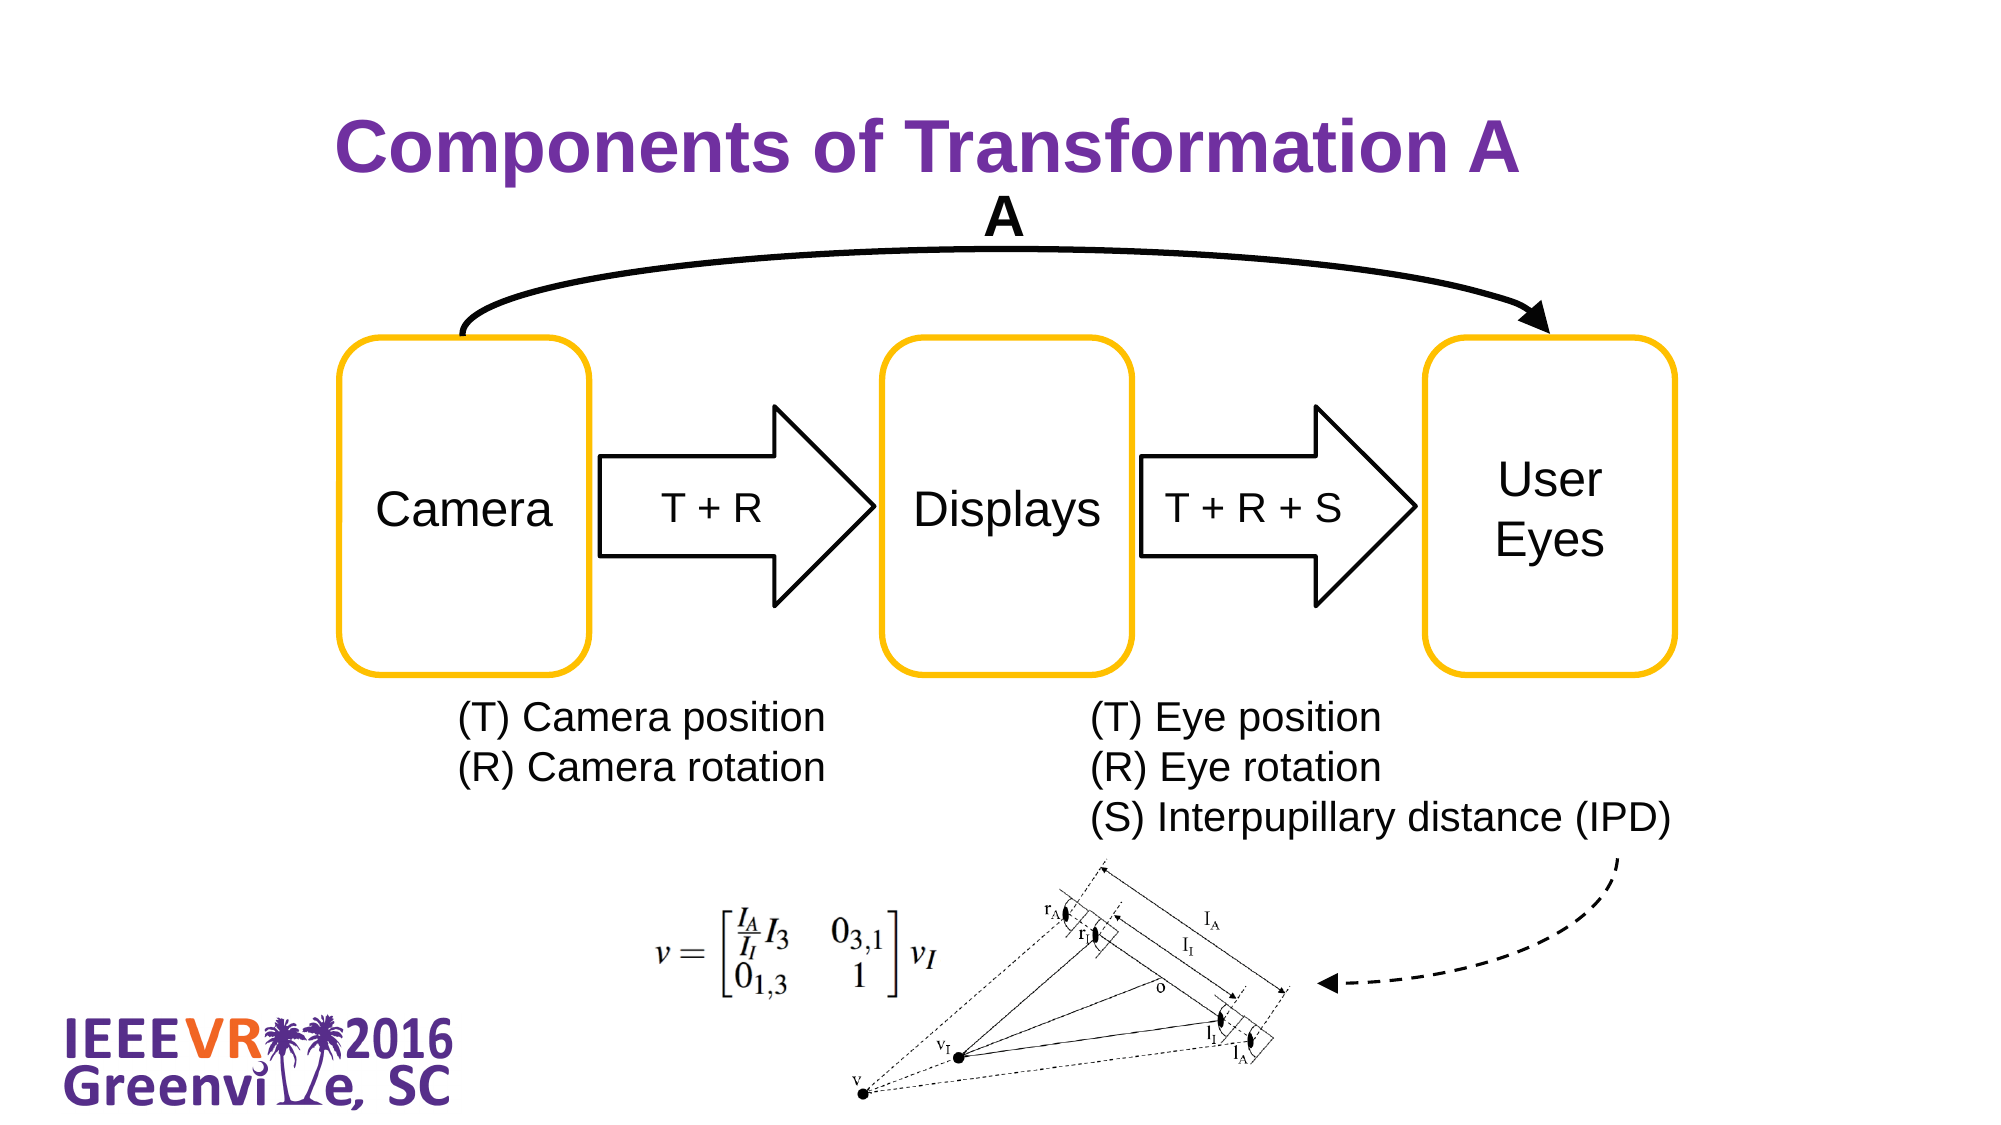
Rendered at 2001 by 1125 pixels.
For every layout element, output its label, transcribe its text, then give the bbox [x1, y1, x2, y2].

picture [653, 856, 1293, 1102]
text_box Camera [336, 335, 592, 678]
text_box [461, 248, 1551, 337]
text_box Displays [879, 335, 1135, 678]
text_box [1317, 854, 1619, 994]
text_box T + R + S [1139, 404, 1418, 609]
text_box (T) Camera position (R) Camera rotation [442, 682, 969, 798]
text_box T + R [597, 404, 877, 609]
text_box Components of Transformation A [326, 72, 1677, 223]
text_box User Eyes [1422, 335, 1678, 678]
text_box (T) Eye position (R) Eye rotation (S) Interpupillary distance (IPD) [1074, 682, 1713, 848]
picture [61, 1013, 462, 1114]
text_box A [968, 223, 1044, 256]
